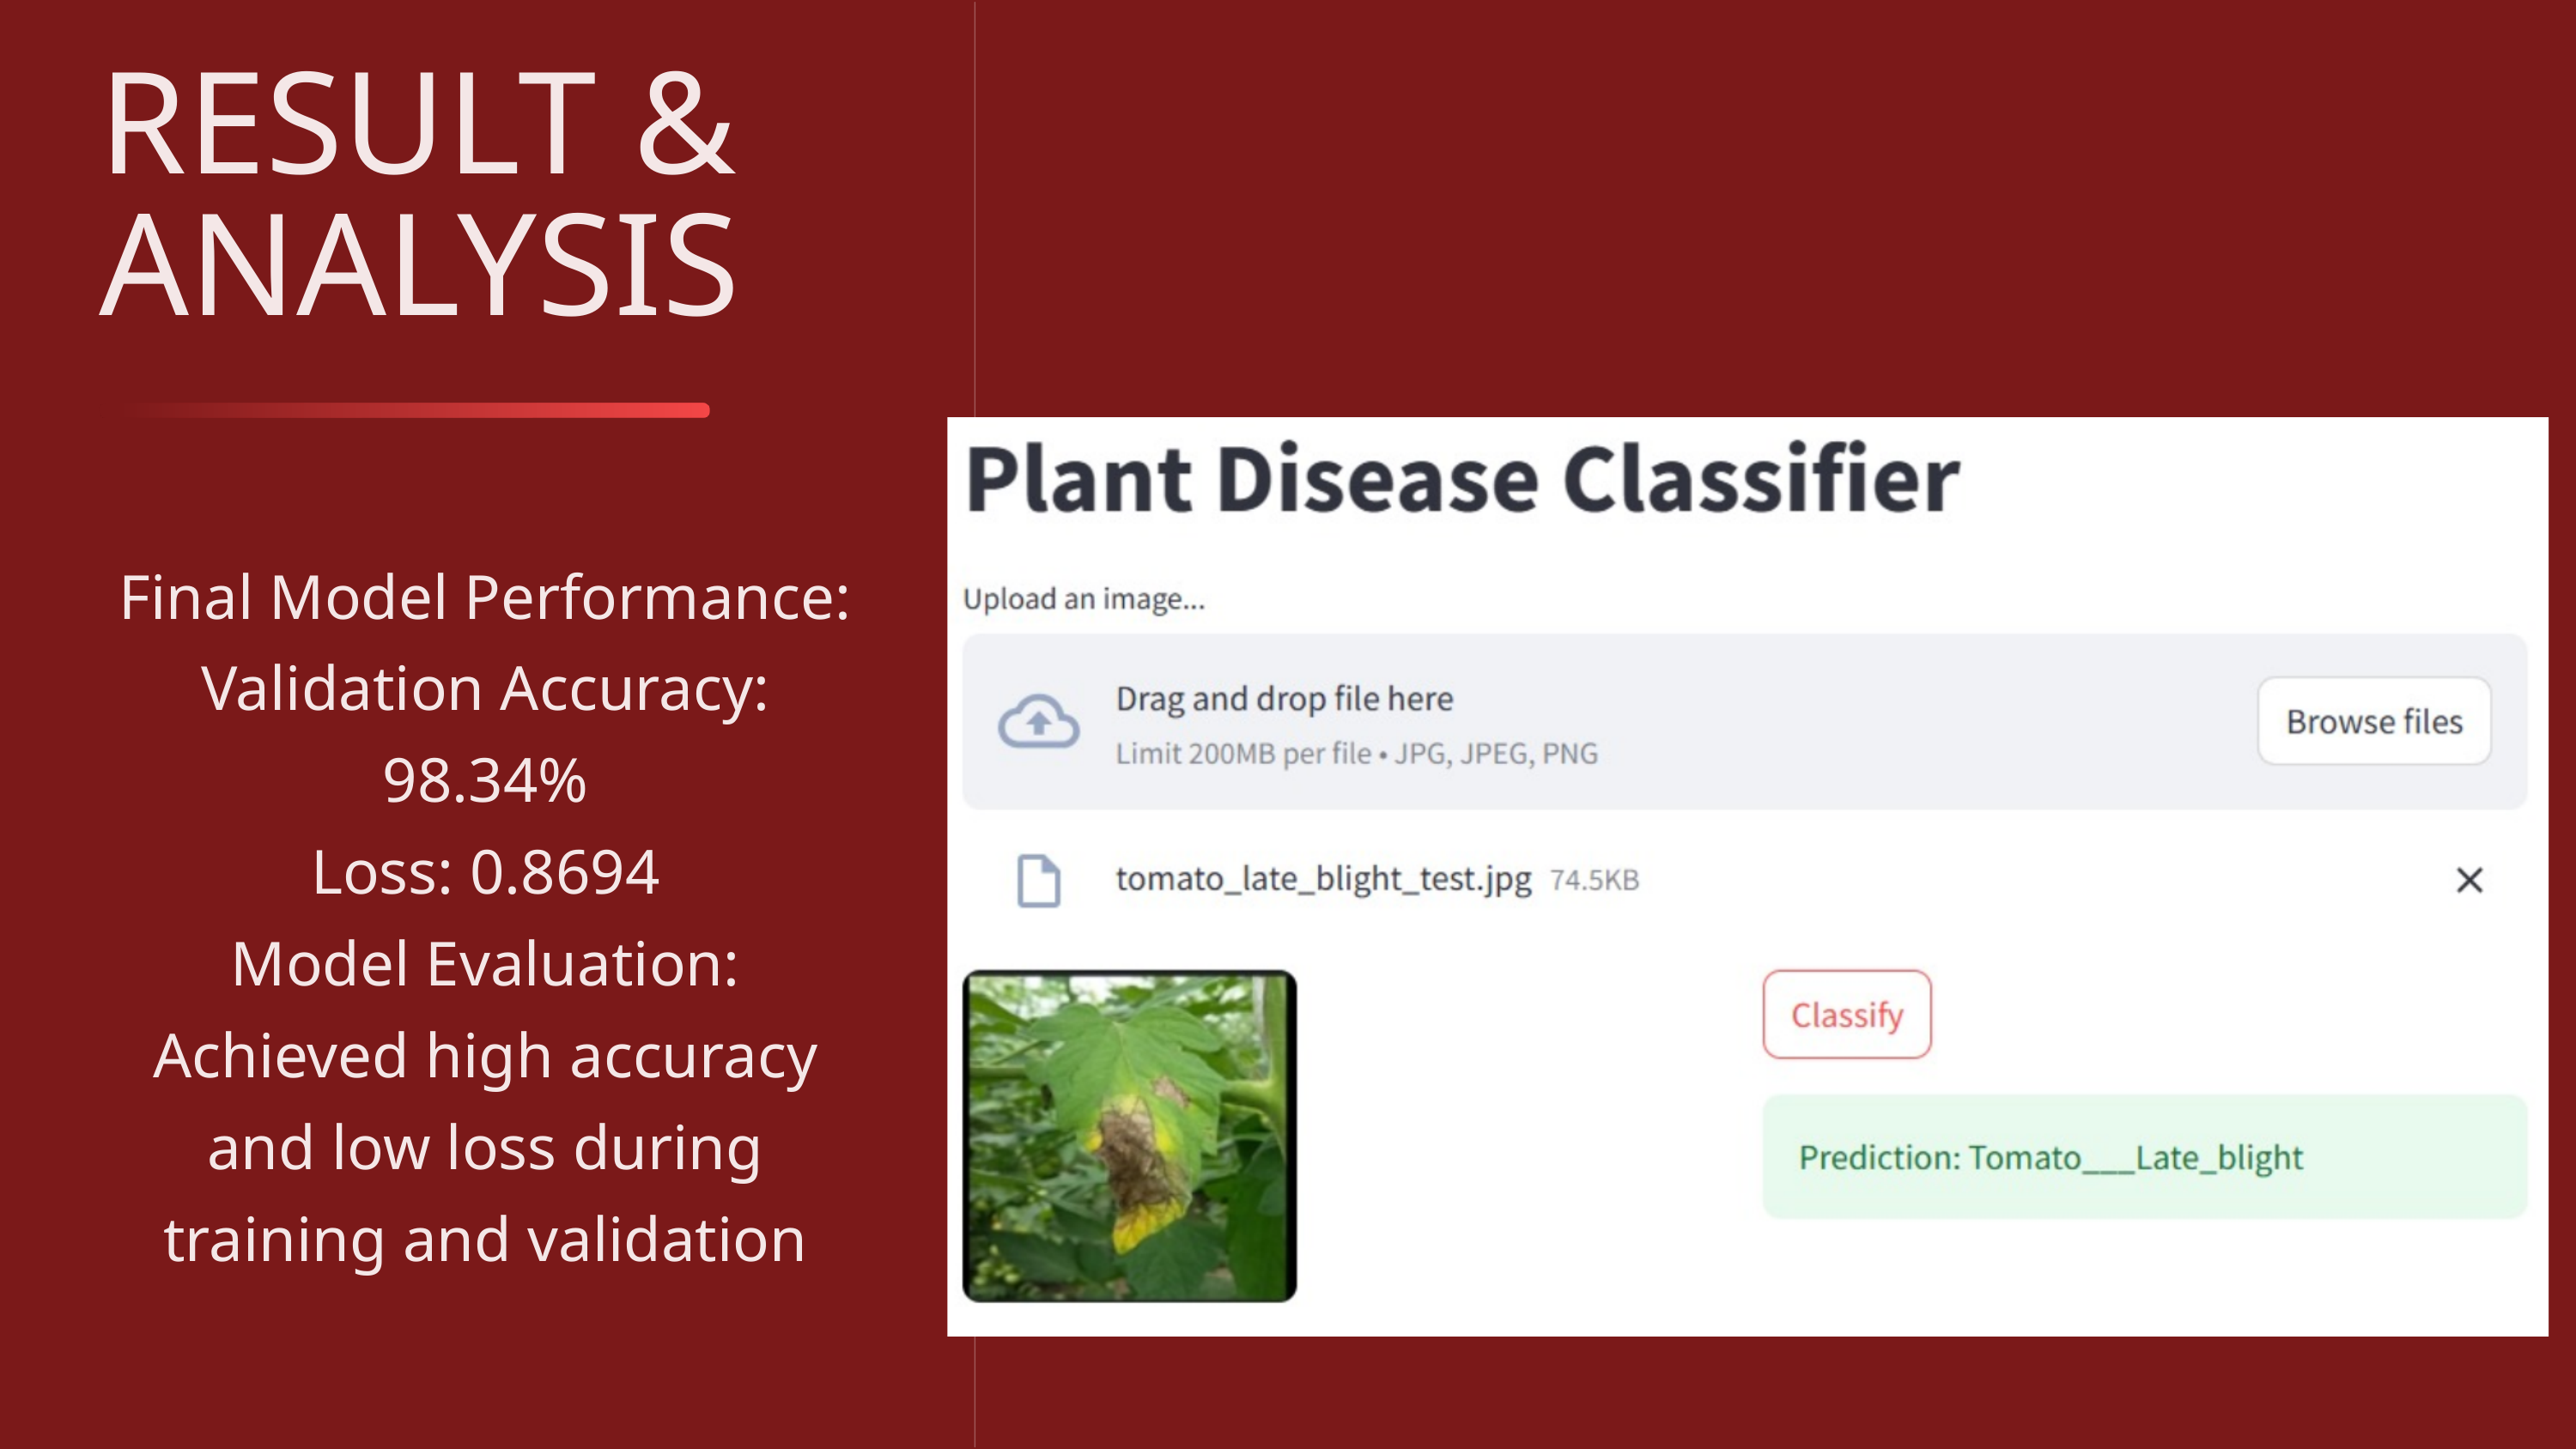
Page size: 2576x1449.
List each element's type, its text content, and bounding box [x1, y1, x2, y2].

text_box Final Model Performance: Validation Accuracy: 98.34% Loss: 0.8694 Model Evaluation: Achieved high accuracy and low loss during training and validation [99, 539, 872, 1274]
text_box [947, 417, 2549, 1337]
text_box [99, 52, 835, 418]
